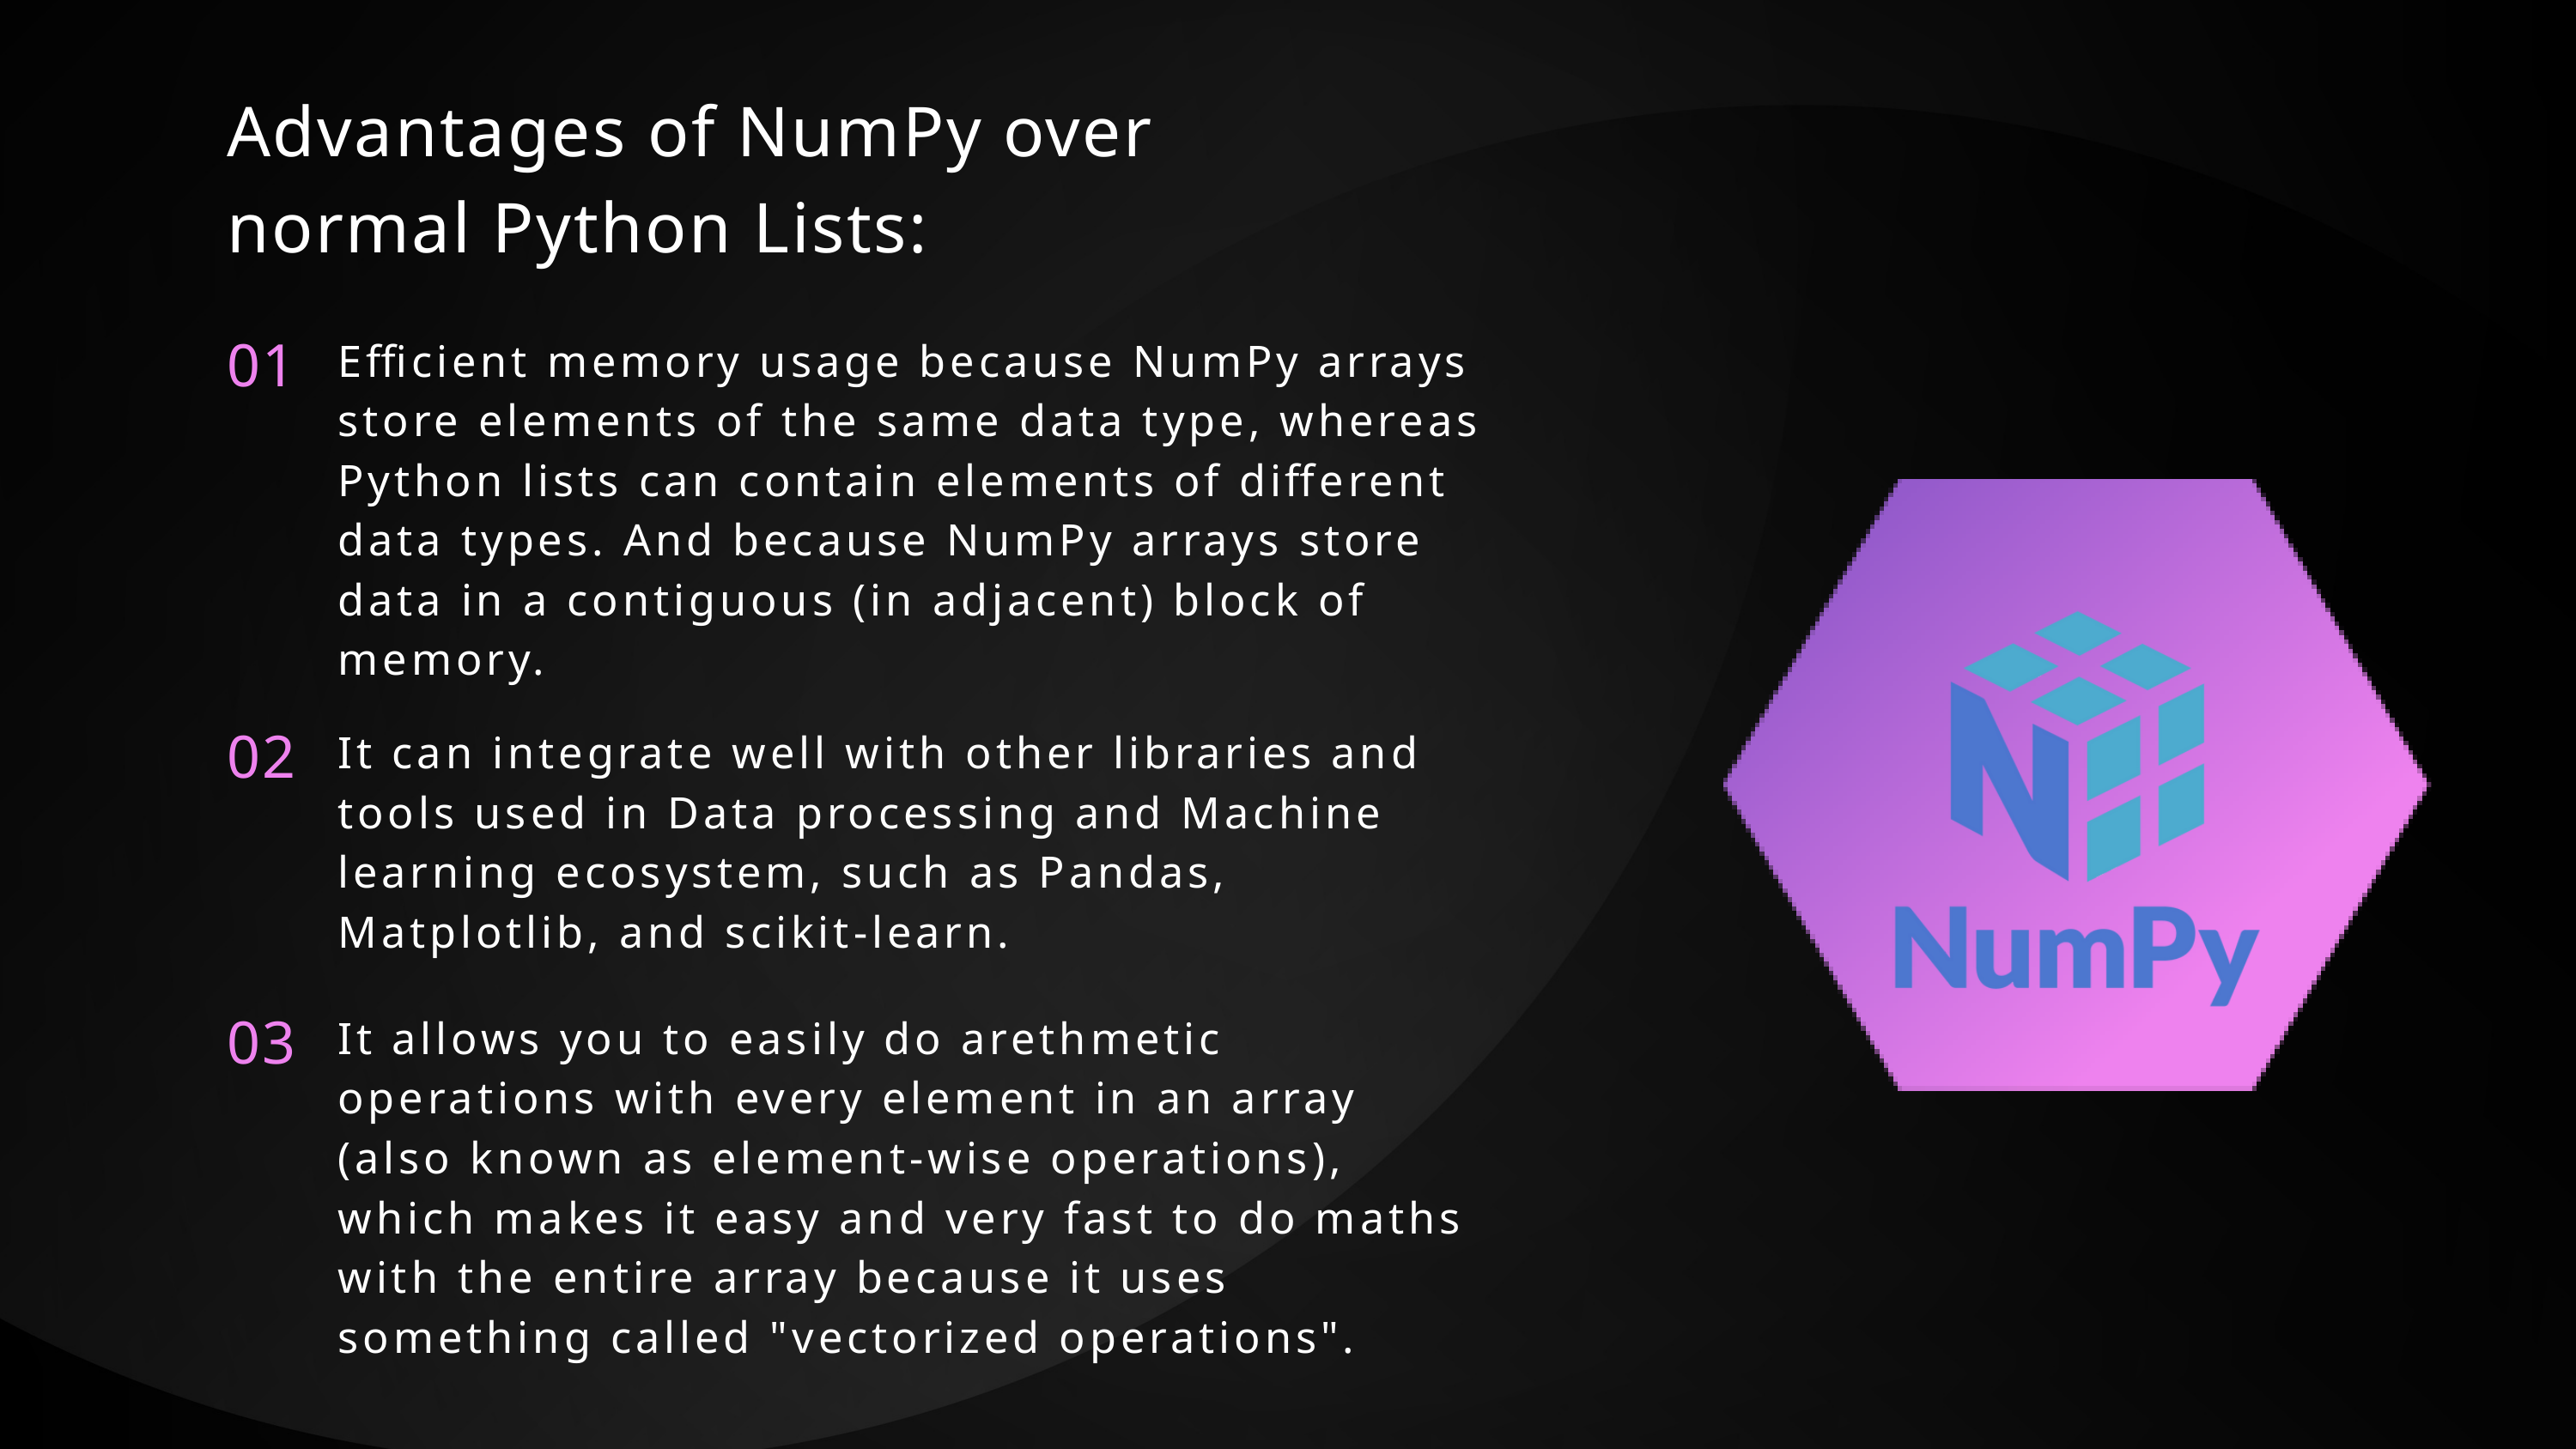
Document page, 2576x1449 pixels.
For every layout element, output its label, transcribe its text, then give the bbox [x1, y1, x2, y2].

text_box 01 [227, 316, 316, 398]
text_box [0, 0, 2576, 1449]
text_box [1723, 479, 2432, 1091]
text_box [1842, 575, 2313, 1046]
text_box 03 [227, 993, 316, 1076]
text_box 02 [227, 707, 316, 791]
text_box Efficient memory usage because NumPy arrays store elements of the same data type, whereas Python lists can contain elements of different data types. And because NumPy arrays store data in a contiguous (in adjacent) block of memory. [337, 325, 1490, 717]
text_box It can integrate well with other libraries and tools used in Data processing and Machine learning ecosystem, such as Pandas, Matplotlib, and scikit-learn. [337, 717, 1490, 1003]
text_box It allows you to easily do arethmetic operations with every element in an array (also known as element-wise operations), which makes it easy and very fast to do maths with the entire array because it uses something called "vectorized operations". [337, 1003, 1490, 1422]
text_box Advantages of NumPy over normal Python Lists: [227, 74, 1393, 363]
